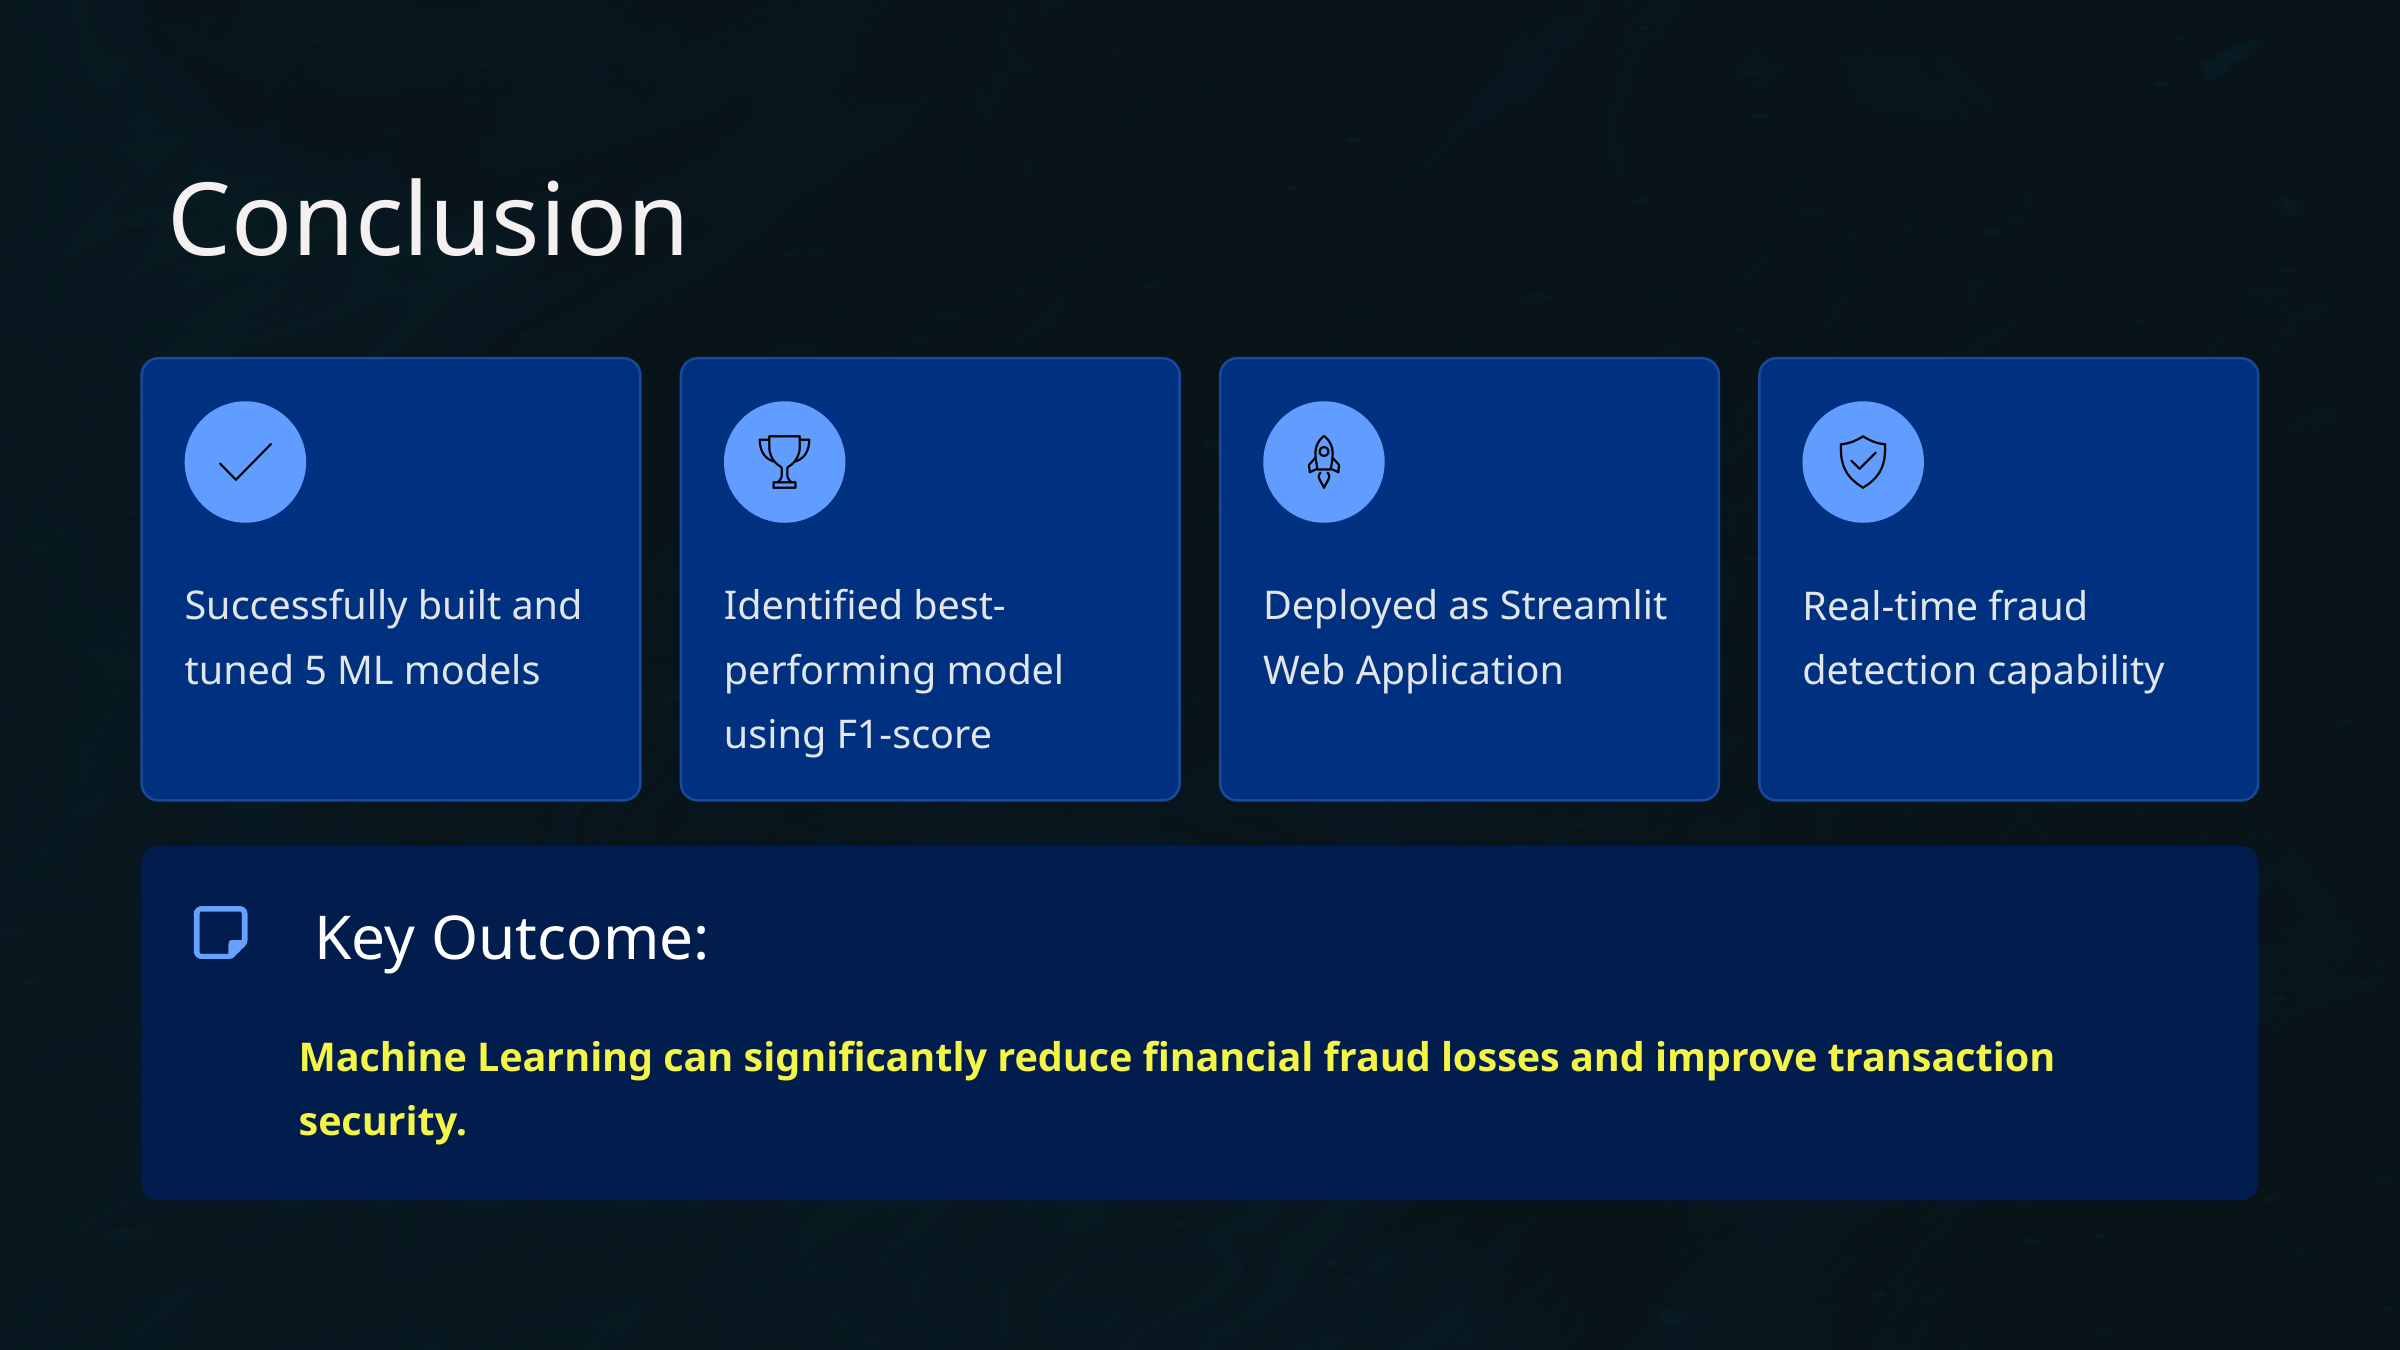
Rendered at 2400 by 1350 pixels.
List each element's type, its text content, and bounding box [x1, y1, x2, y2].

picture [1296, 434, 1352, 490]
picture [182, 902, 259, 963]
text_box [723, 401, 846, 523]
text_box [184, 401, 307, 523]
text_box [1263, 401, 1385, 523]
text_box [1220, 358, 1719, 801]
text_box Identified best-performing model using F1-score [723, 563, 1137, 758]
text_box [141, 845, 2259, 1201]
text_box Key Outcome: [298, 896, 906, 974]
text_box Real-time fraud detection capability [1802, 563, 2216, 693]
text_box Successfully built and tuned 5 ML models [184, 563, 598, 758]
picture [218, 434, 273, 490]
text_box [680, 358, 1180, 801]
text_box Machine Learning can significantly reduce financial fraud losses and improve transaction security. [298, 1014, 2218, 1144]
text_box [1759, 358, 2259, 801]
text_box [141, 358, 641, 801]
picture [1835, 434, 1891, 490]
text_box Conclusion [141, 149, 1154, 278]
picture [757, 434, 812, 490]
text_box [1802, 401, 1924, 523]
text_box Deployed as Streamlit Web Application [1263, 563, 1676, 758]
